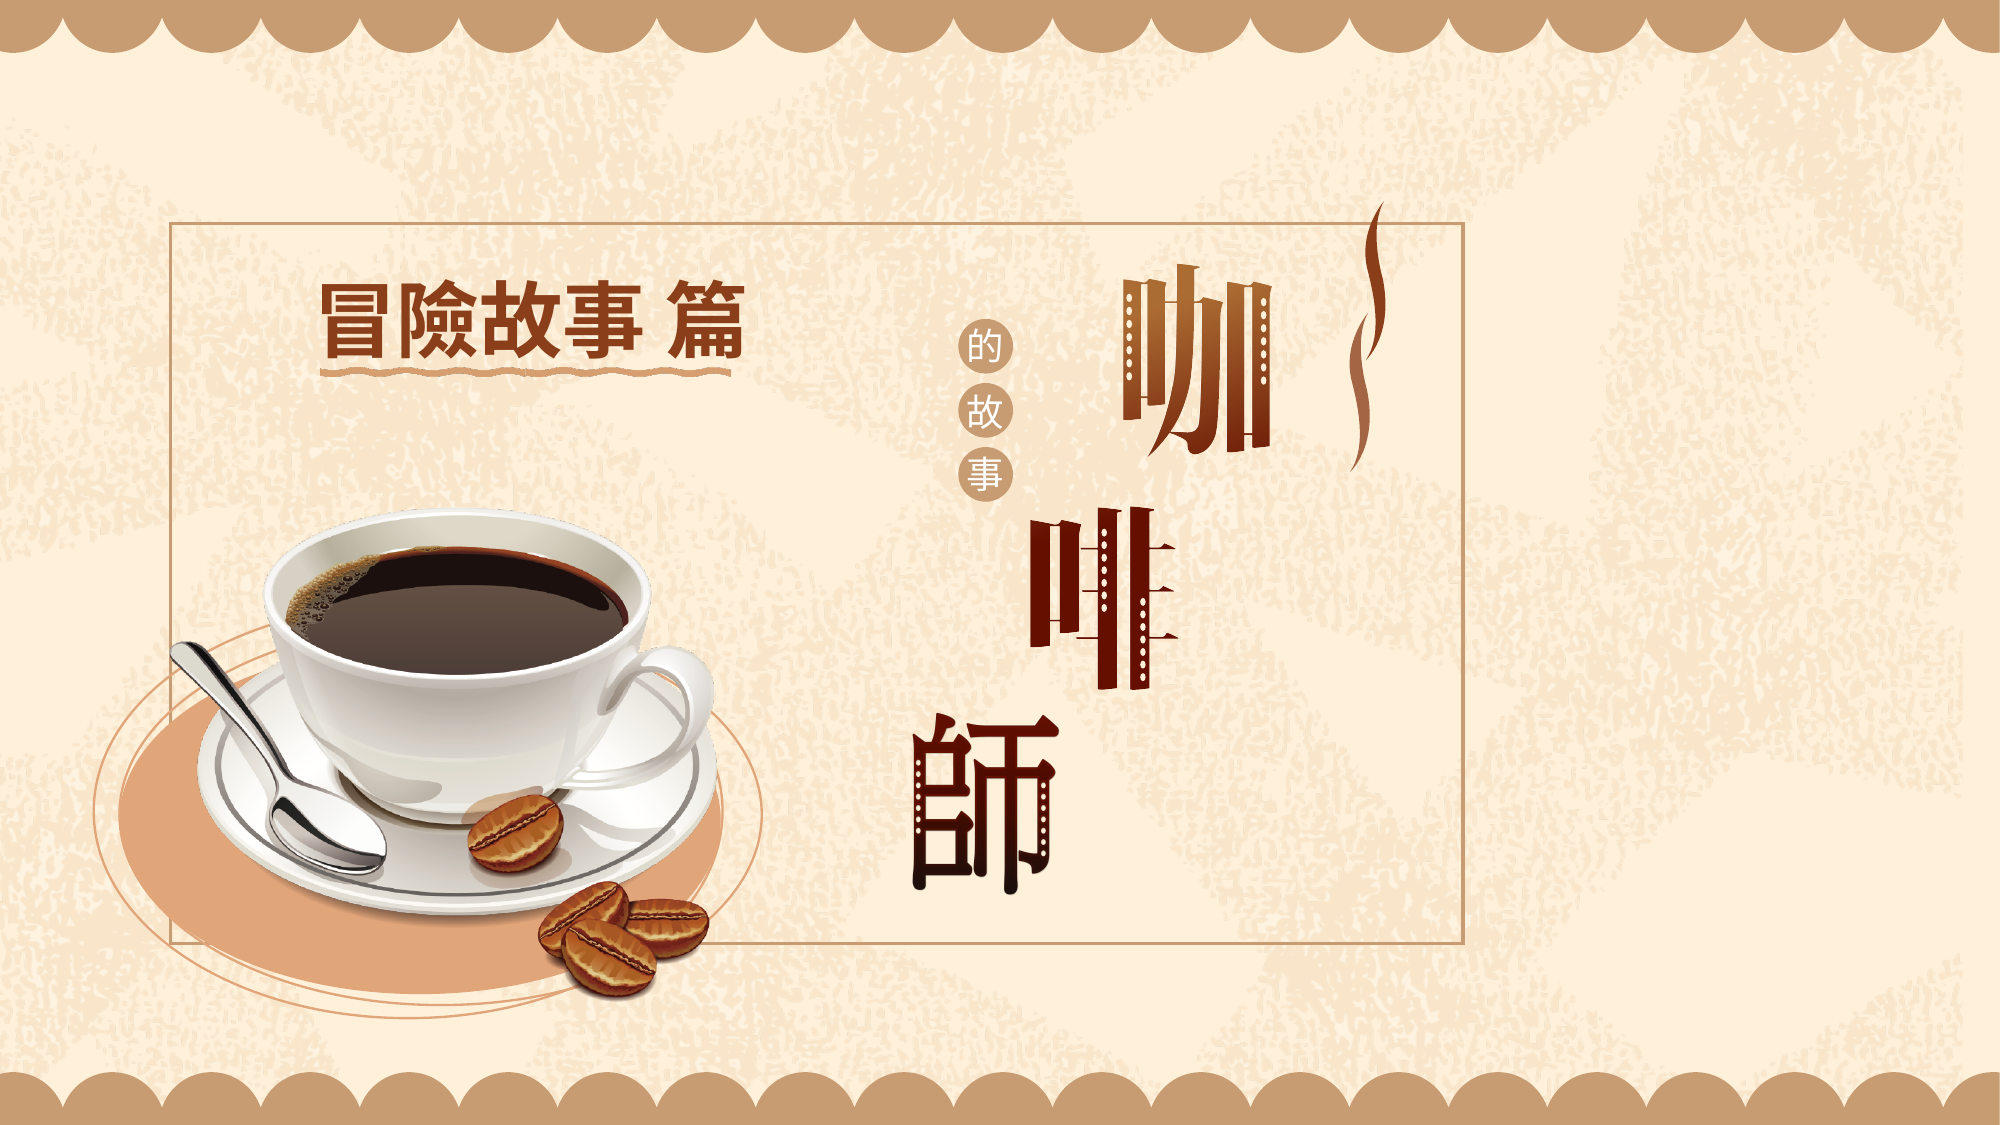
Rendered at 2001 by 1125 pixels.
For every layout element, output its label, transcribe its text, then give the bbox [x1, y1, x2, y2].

text_box [170, 223, 1464, 945]
picture [0, 0, 2000, 1125]
text_box 冒險故事 篇 [251, 260, 811, 376]
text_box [1349, 201, 1386, 473]
